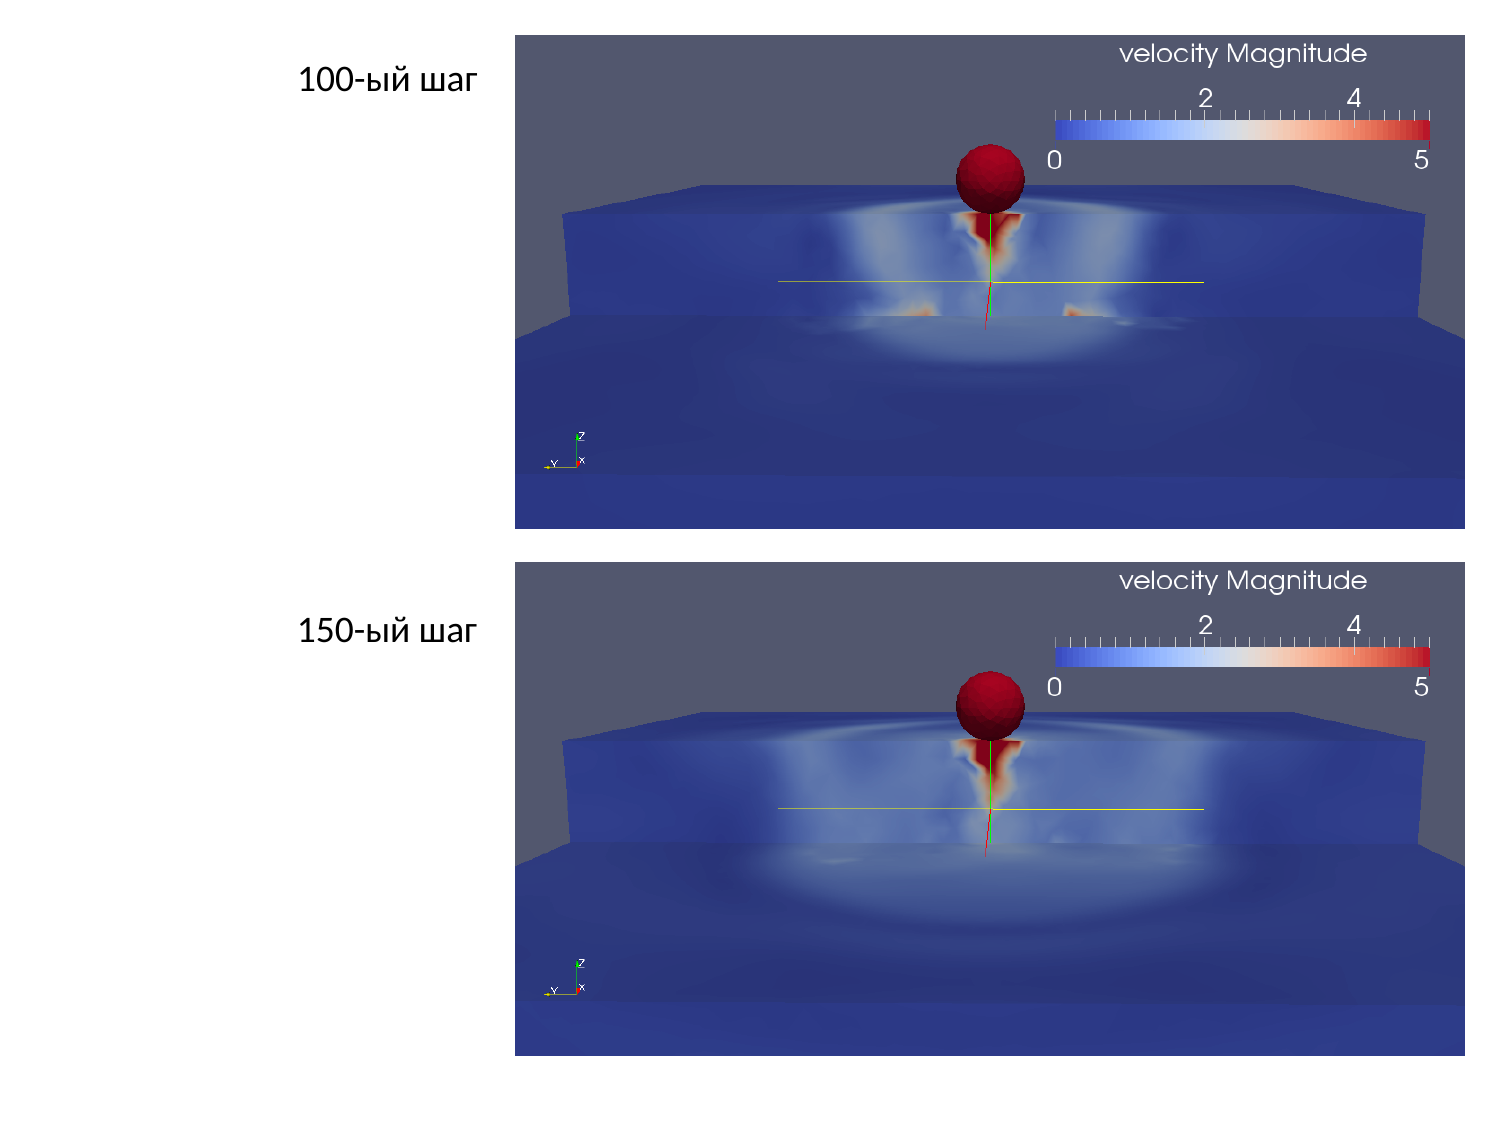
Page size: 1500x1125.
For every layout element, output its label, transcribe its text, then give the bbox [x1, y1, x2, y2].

picture [515, 562, 1466, 1056]
text_box 100-ый шаг [70, 46, 493, 107]
text_box 150-ый шаг [117, 597, 493, 658]
picture [515, 34, 1466, 529]
